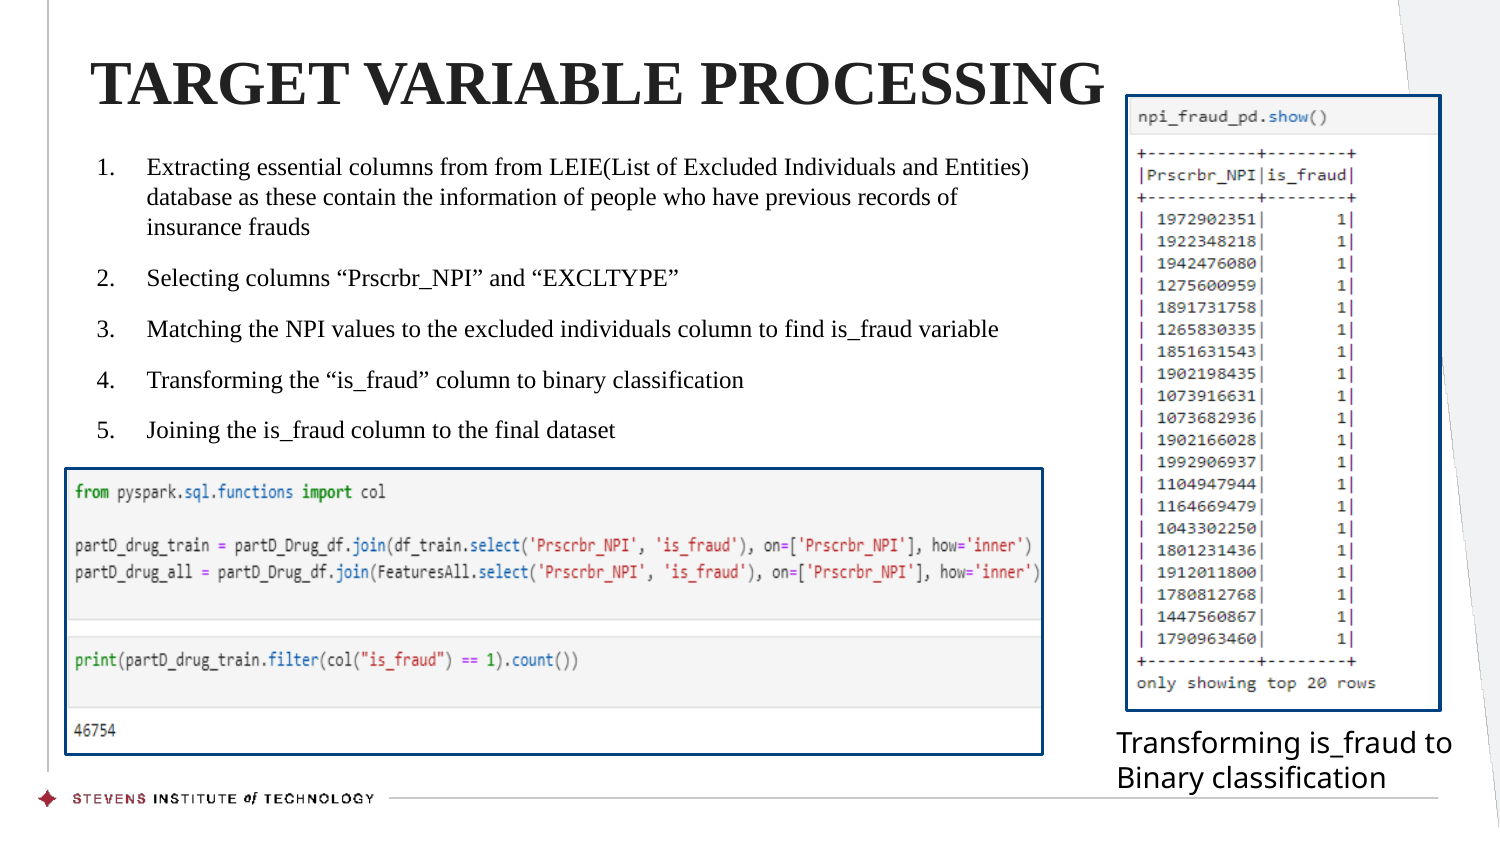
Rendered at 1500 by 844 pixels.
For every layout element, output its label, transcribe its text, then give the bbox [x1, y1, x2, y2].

picture [0, 0, 1500, 844]
text_box Extracting essential columns from from LEIE(List of Excluded Individuals and Entities) database as these contain the information of people who have previous records of insurance frauds Selecting columns “Prscrbr_NPI” and “EXCLTYPE” Matching the NPI values to the excluded individuals column to find is_fraud variable Transforming the “is_fraud” column to binary classification Joining the is_fraud column to the final dataset [56, 135, 1067, 459]
text_box Transforming is_fraud to Binary classification [1101, 708, 1493, 809]
title TARGET VARIABLE PROCESSING [79, 44, 1397, 136]
